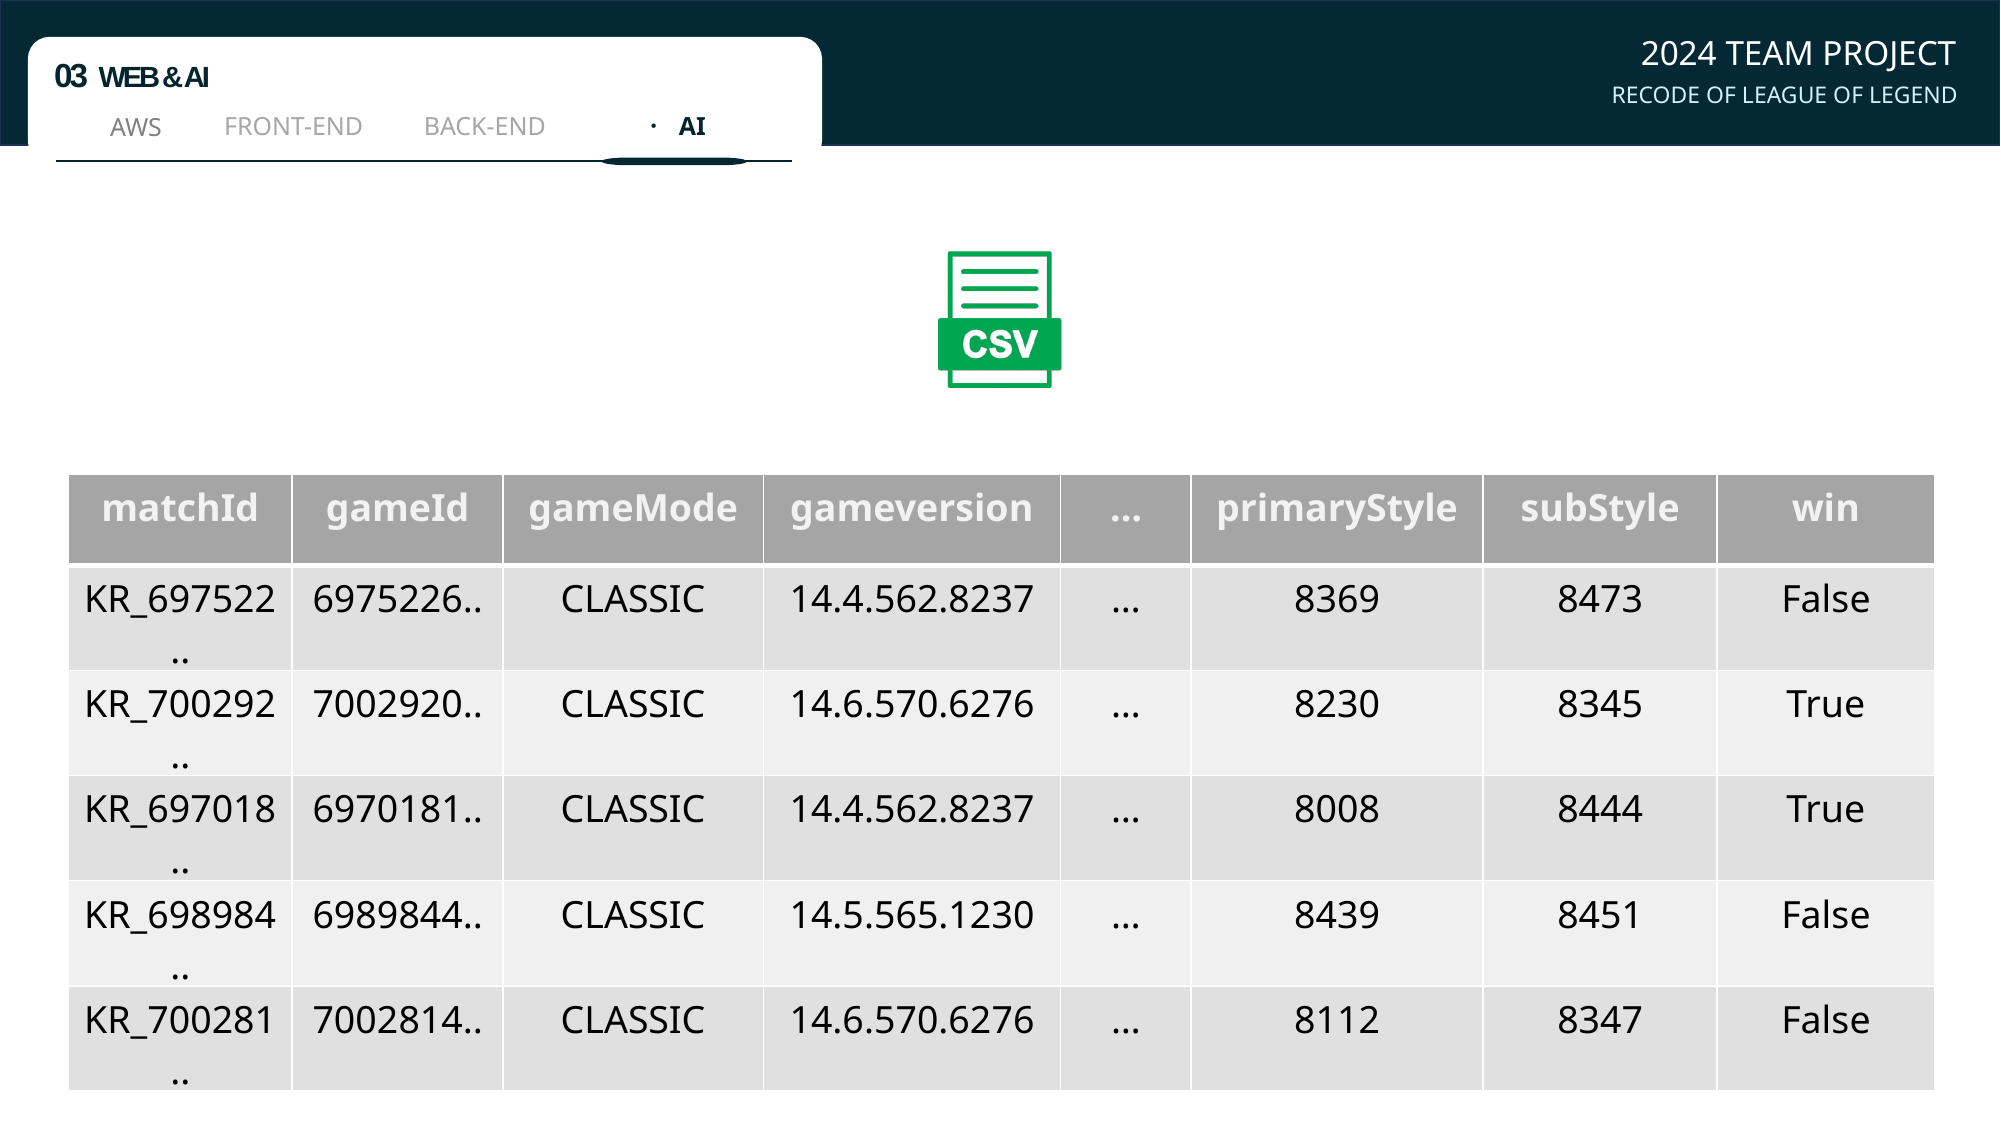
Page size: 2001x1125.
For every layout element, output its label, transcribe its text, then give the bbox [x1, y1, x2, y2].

table_cell CLASSIC [504, 987, 763, 1090]
table_cell KR_697522.. [69, 568, 291, 670]
text_box RECODE OF LEAGUE OF LEGEND [1596, 73, 1973, 116]
table_cell 8230 [1192, 671, 1482, 775]
table_cell KR_698984.. [69, 881, 291, 985]
table_cell CLASSIC [504, 881, 763, 985]
table_cell … [1061, 671, 1190, 775]
table_header gameversion [764, 475, 1060, 563]
table_header gameMode [504, 475, 763, 563]
text_box ㆍ AI [628, 102, 721, 148]
text_box [600, 156, 748, 161]
table_cell 8444 [1484, 776, 1716, 880]
table_cell 7002920.. [293, 671, 502, 775]
table_cell 8112 [1192, 987, 1482, 1090]
picture [921, 241, 1078, 398]
table_cell 8008 [1192, 776, 1482, 880]
table_cell 8345 [1484, 671, 1716, 775]
table_cell 8473 [1484, 568, 1716, 670]
table_cell … [1061, 568, 1190, 670]
text_box [27, 36, 823, 163]
table_cell 6989844.. [293, 881, 502, 985]
table_header win [1718, 475, 1934, 563]
text_box 03 WEB & AI [39, 42, 225, 103]
table_cell KR_700292.. [69, 671, 291, 775]
table_cell … [1061, 776, 1190, 880]
table_cell True [1718, 671, 1934, 775]
table_cell 7002814.. [293, 987, 502, 1090]
table_cell 14.5.565.1230 [764, 881, 1060, 985]
table_header gameId [293, 475, 502, 563]
table_header subStyle [1484, 475, 1716, 563]
table_header primaryStyle [1192, 475, 1482, 563]
text_box [600, 162, 748, 167]
table_cell 6975226.. [293, 568, 502, 670]
text_box [0, 0, 2000, 146]
table_cell KR_700281.. [69, 987, 291, 1090]
table_cell CLASSIC [504, 568, 763, 670]
table_cell 6970181.. [293, 776, 502, 880]
text_box 2024 TEAM PROJECT [1626, 24, 1972, 73]
table_cell 14.4.562.8237 [764, 776, 1060, 880]
text_box AWS [95, 104, 177, 150]
text_box BACK-END [409, 102, 561, 148]
table_cell … [1061, 987, 1190, 1090]
table_cell 8369 [1192, 568, 1482, 670]
table_cell 8347 [1484, 987, 1716, 1090]
table_cell 14.6.570.6276 [764, 671, 1060, 775]
table_cell … [1061, 881, 1190, 985]
table_cell 14.4.562.8237 [764, 568, 1060, 670]
table_cell CLASSIC [504, 671, 763, 775]
table_cell True [1718, 776, 1934, 880]
table_cell False [1718, 881, 1934, 985]
table_cell 14.6.570.6276 [764, 987, 1060, 1090]
table_cell 8439 [1192, 881, 1482, 985]
table_header matchId [69, 475, 291, 563]
table_header … [1061, 475, 1190, 563]
text_box FRONT-END [209, 103, 379, 148]
table_cell CLASSIC [504, 776, 763, 880]
table_cell 8451 [1484, 881, 1716, 985]
table_cell KR_697018.. [69, 776, 291, 880]
table_cell False [1718, 987, 1934, 1090]
table_cell False [1718, 568, 1934, 670]
